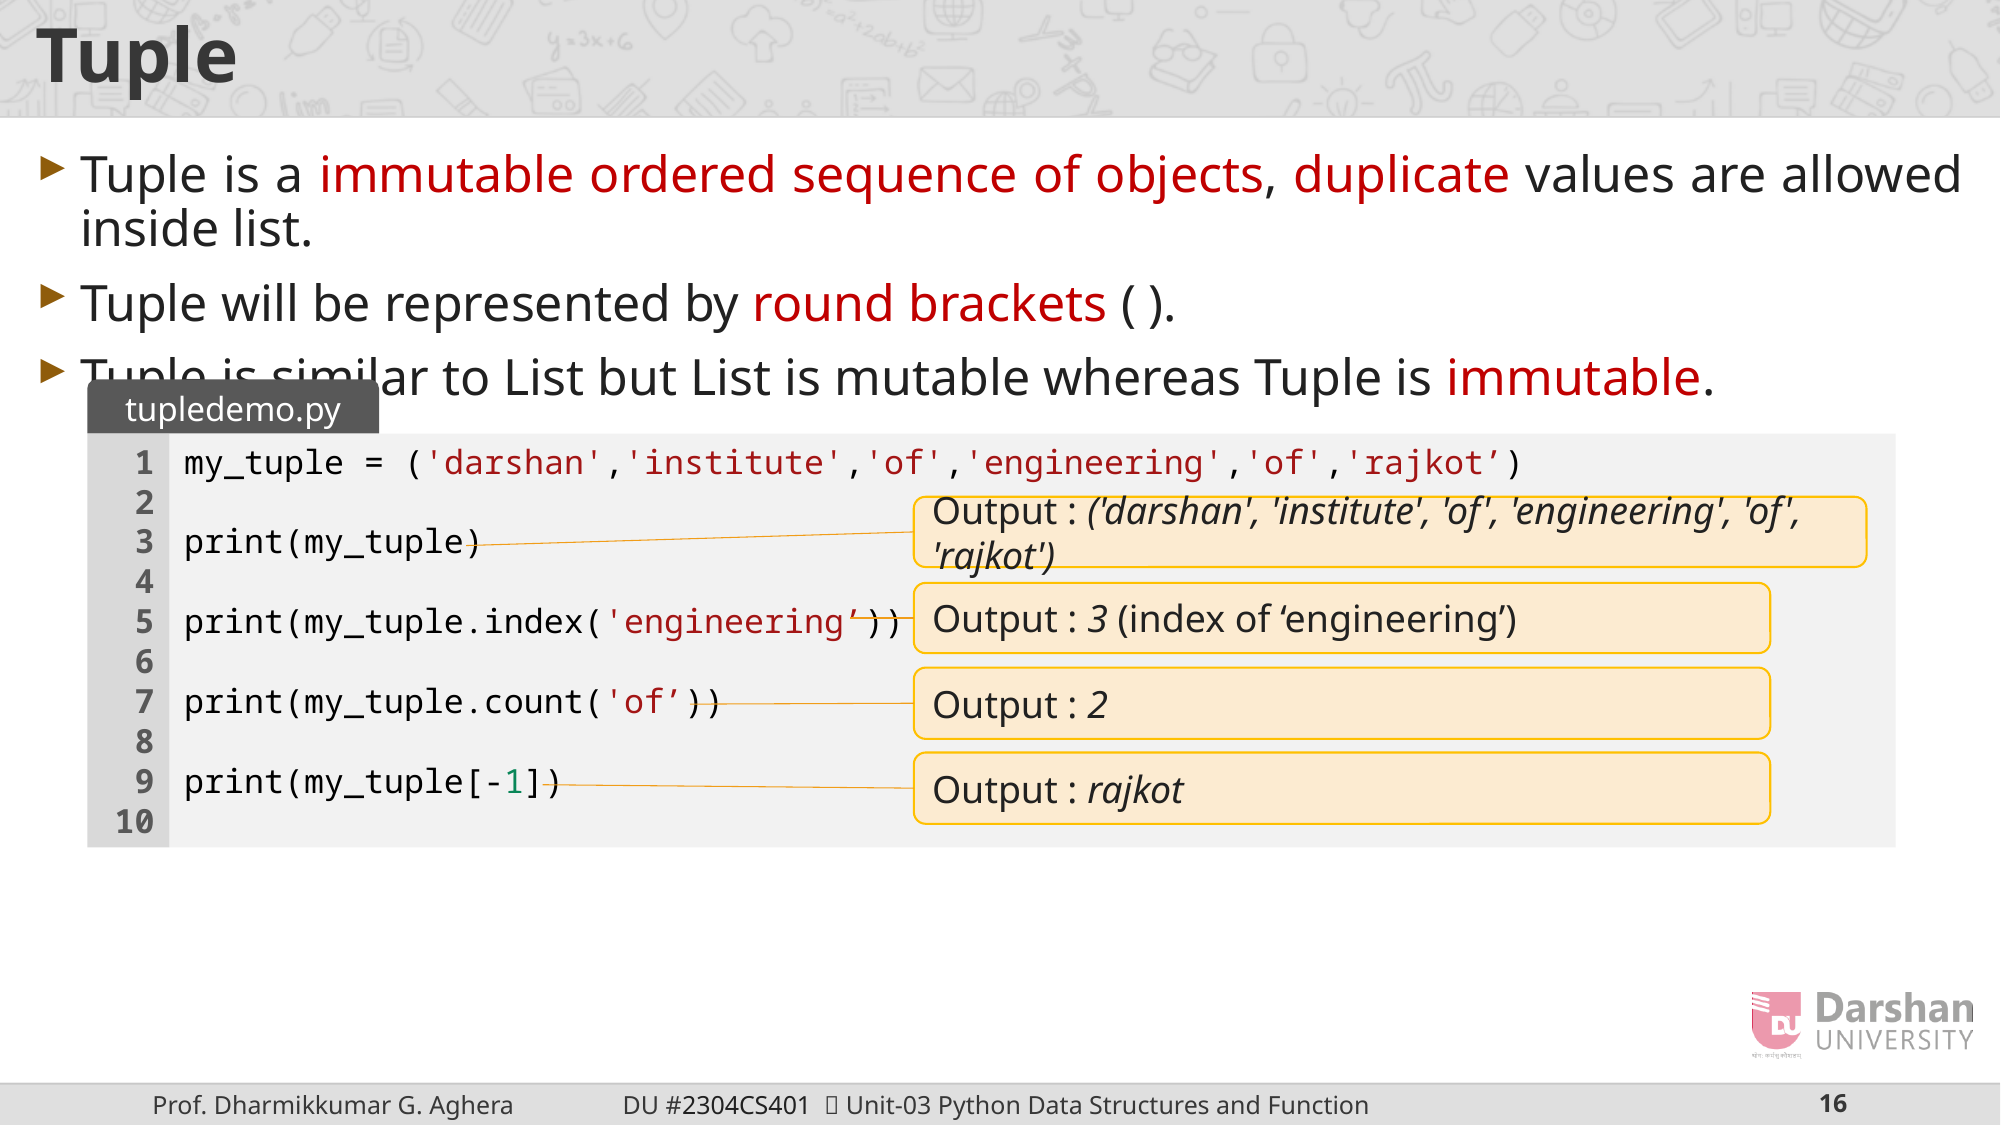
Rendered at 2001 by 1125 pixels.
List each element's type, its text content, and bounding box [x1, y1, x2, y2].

text_box Output : rajkot [912, 751, 1772, 825]
text_box 1 2 3 4 5 6 7 8 9 10 [87, 435, 170, 848]
title Tuple [0, 0, 2000, 117]
text_box Output : 2 [912, 666, 1772, 740]
text_box tupledemo.py [86, 378, 381, 435]
text_box Output : ('darshan', 'institute', 'of', 'engineering', 'of', 'rajkot') [912, 495, 1868, 569]
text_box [542, 784, 914, 789]
text_box my_tuple = ('darshan','institute','of','engineering','of','rajkot’) print(my_tuple) print(my_tuple.index('engineering’)) print(my_tuple.count('of’)) print(my_tuple[-1]) [170, 433, 1896, 848]
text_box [466, 531, 914, 546]
list Tuple is a immutable ordered sequence of objects, duplicate values are allowed inside list. Tuple will be represented by round brackets ( ). Tuple is similar to List but List is mutable whereas Tuple is immutable. [21, 141, 1979, 1059]
text_box Output : 3 (index of ‘engineering’) [912, 581, 1772, 655]
